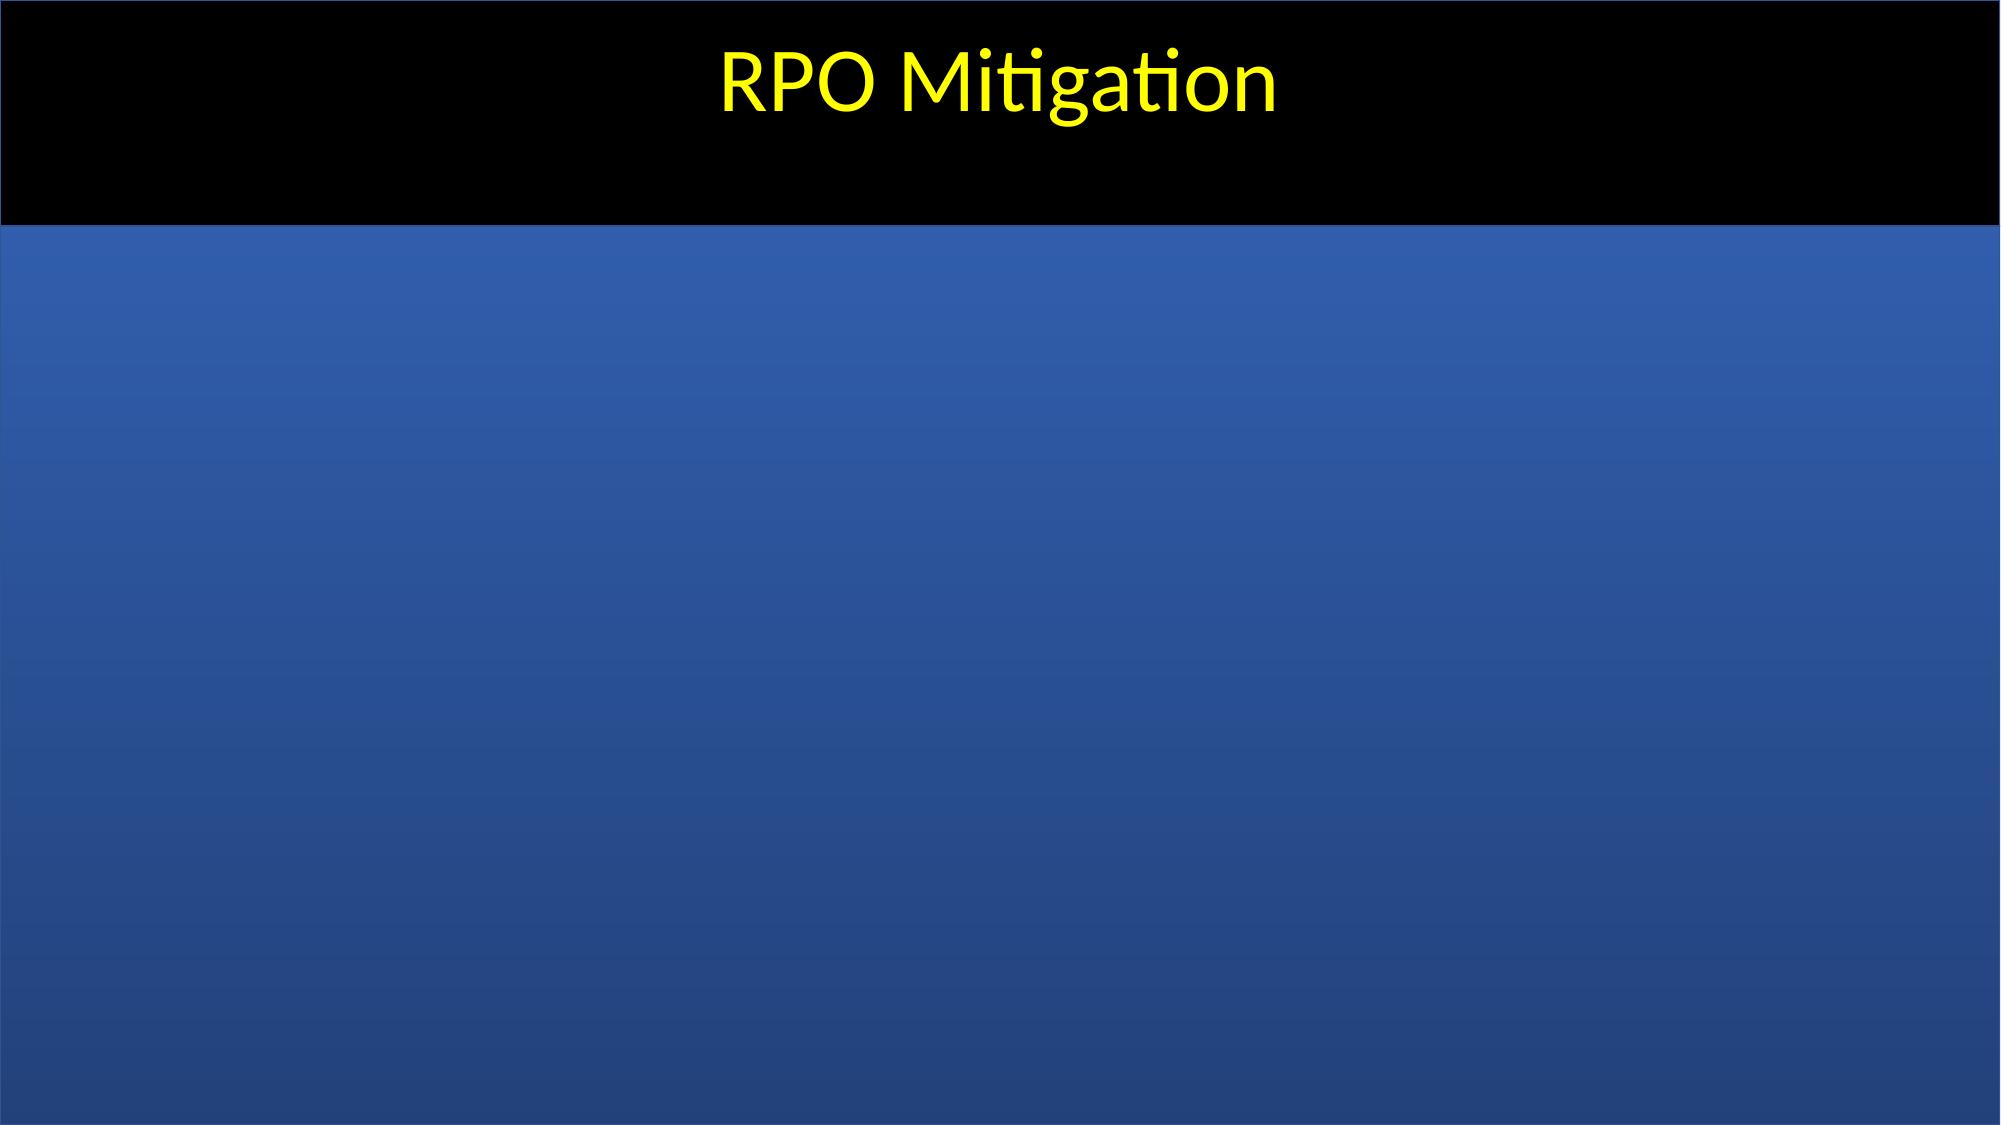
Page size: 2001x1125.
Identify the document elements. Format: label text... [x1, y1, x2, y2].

text_box RPO Mitigation [704, 12, 1296, 138]
